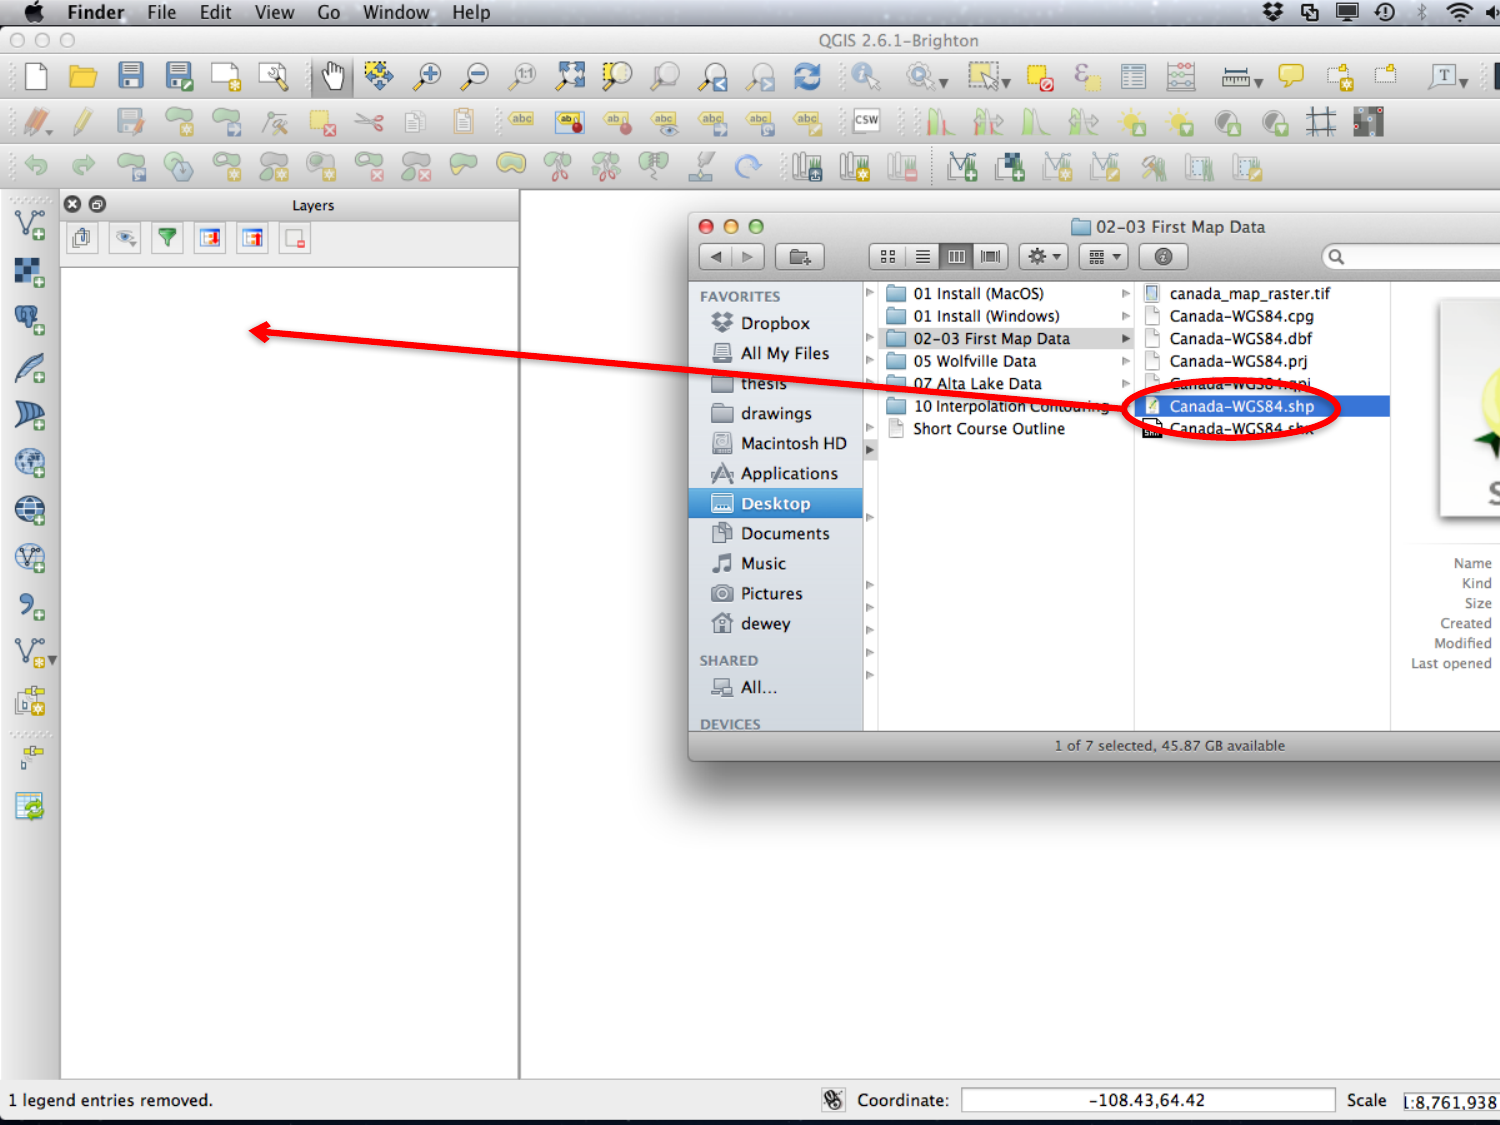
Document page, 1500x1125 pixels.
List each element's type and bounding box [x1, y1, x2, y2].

picture [0, 0, 1500, 1125]
text_box [248, 330, 1125, 410]
